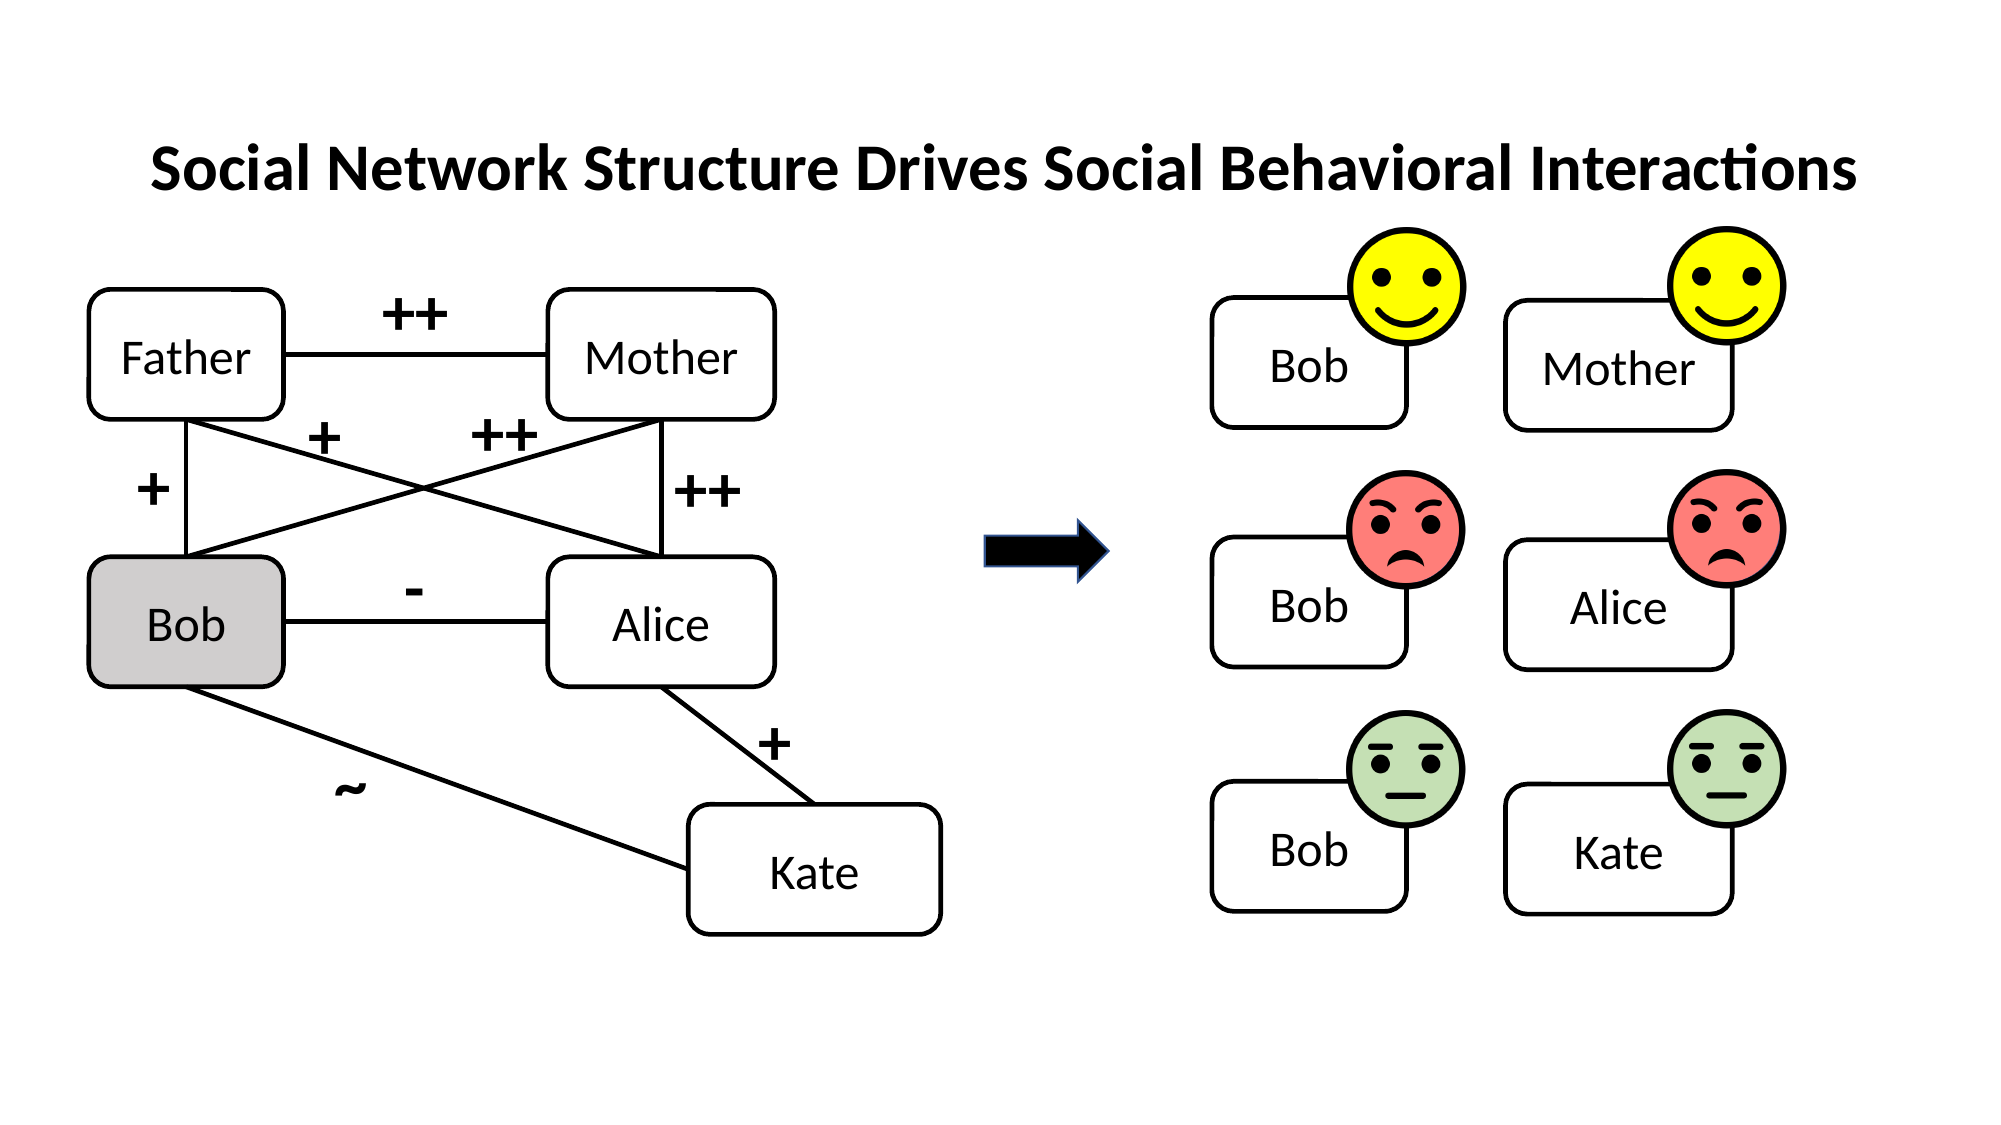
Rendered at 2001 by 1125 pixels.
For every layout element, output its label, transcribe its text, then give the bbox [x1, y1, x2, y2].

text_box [88, 261, 941, 935]
title Social Network Structure Drives Social Behavioral Interactions [104, 59, 1907, 278]
text_box [983, 517, 1111, 585]
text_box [1211, 210, 1802, 915]
